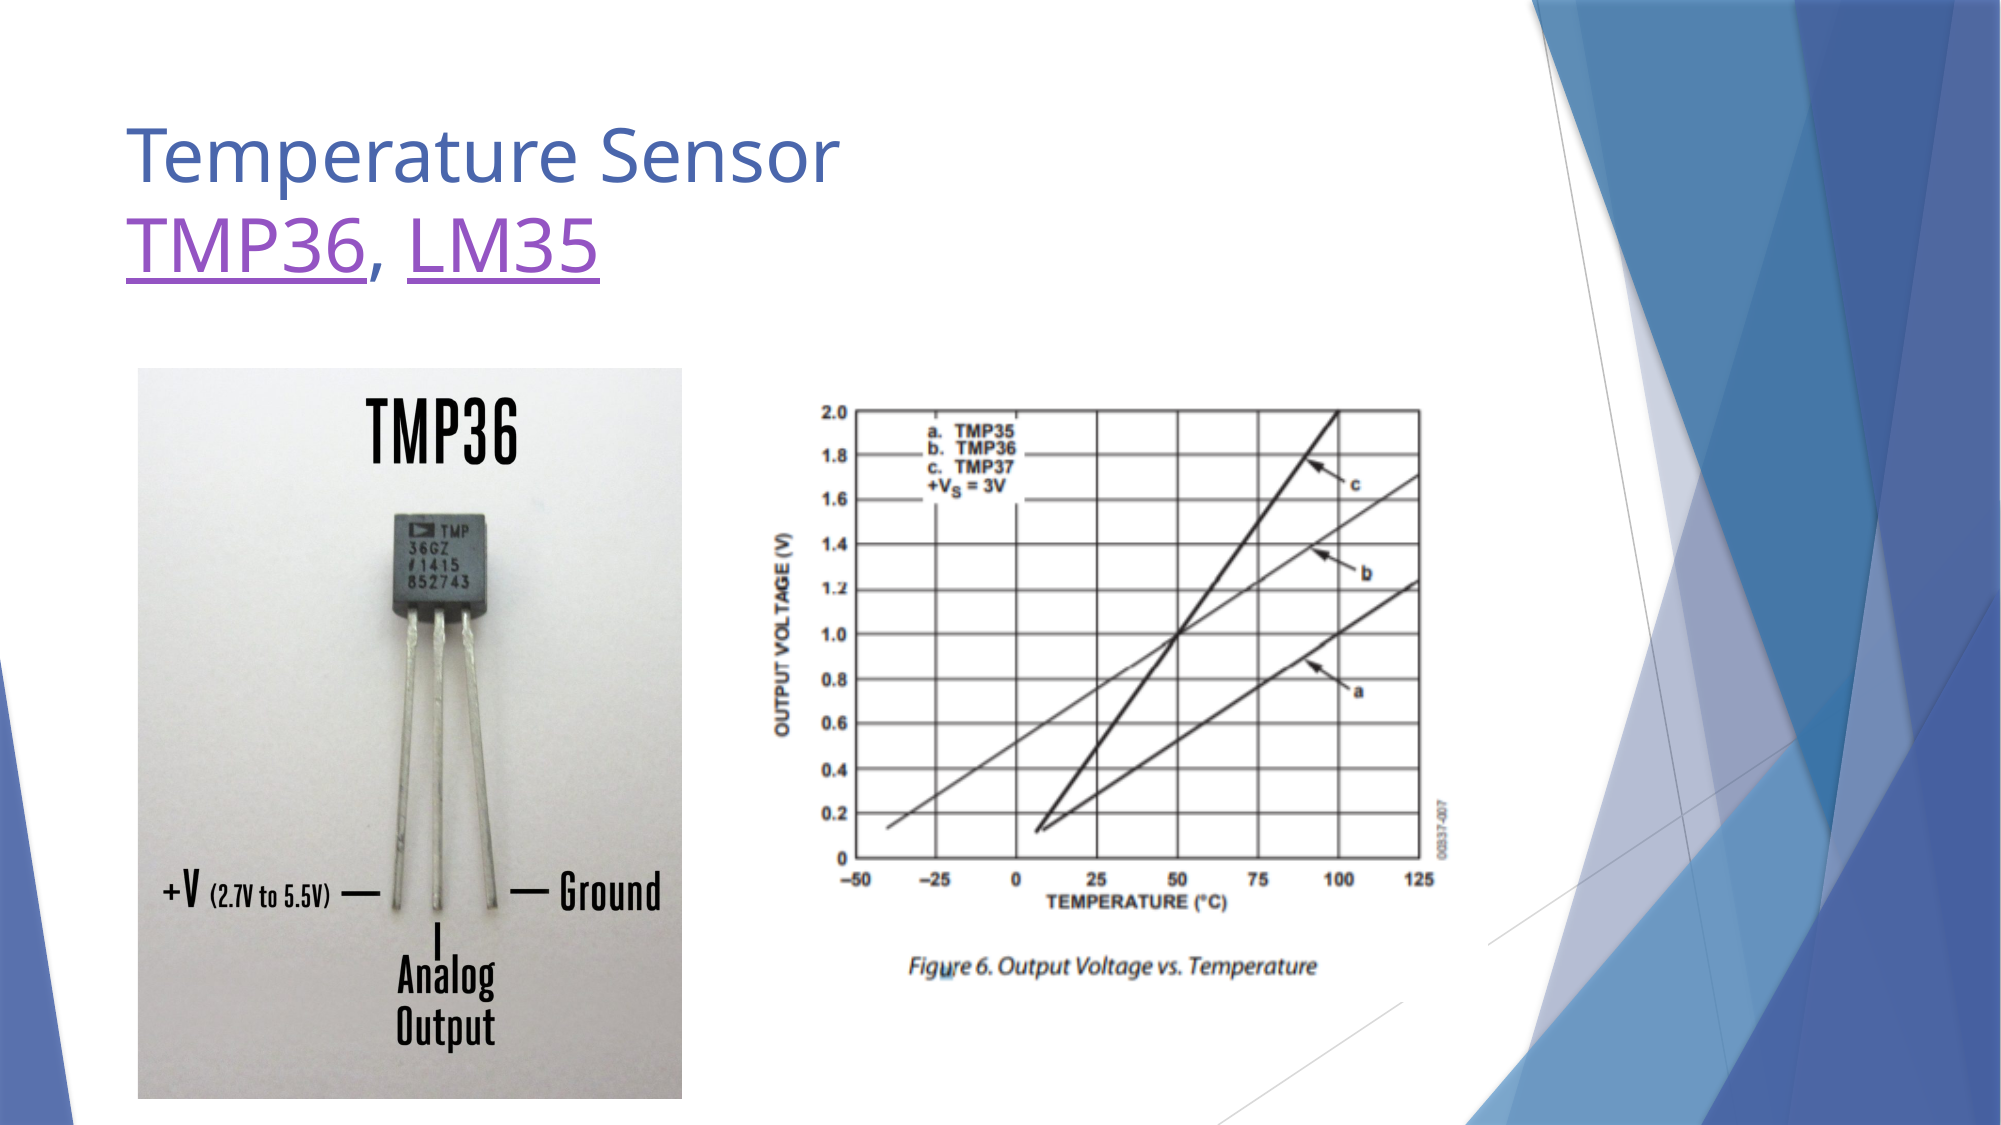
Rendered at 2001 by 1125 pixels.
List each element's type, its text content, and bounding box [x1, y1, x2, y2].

picture [137, 367, 683, 1099]
title Temperature Sensor TMP36, LM35 [111, 99, 1522, 317]
picture [720, 367, 1489, 1003]
